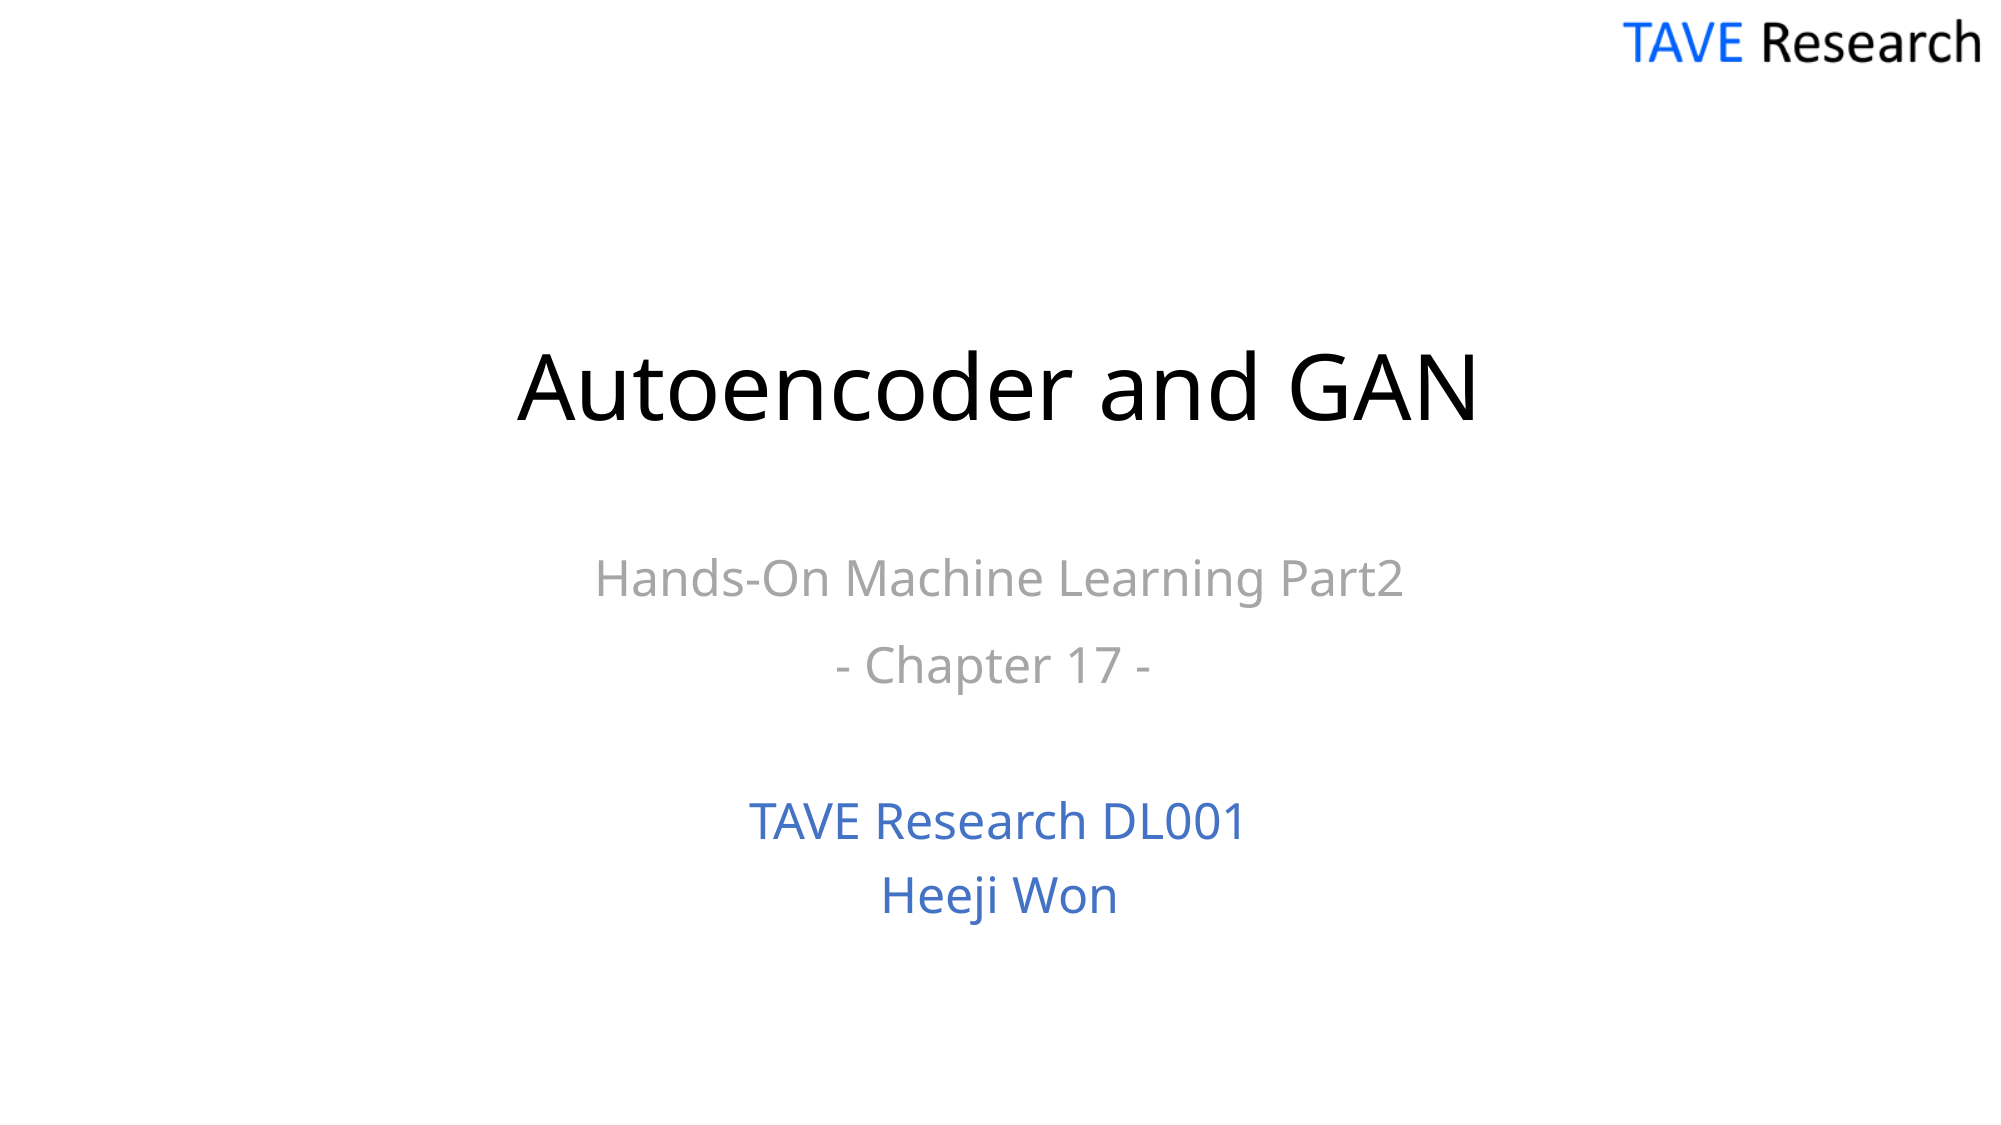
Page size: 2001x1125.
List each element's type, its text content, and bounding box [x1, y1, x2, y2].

title Autoencoder and GAN [199, 304, 1800, 449]
picture [1599, 4, 2000, 86]
subtitle Hands-On Machine Learning Part2 - Chapter 17 - [249, 532, 1750, 704]
text_box TAVE Research DL001 Heeji Won [249, 788, 1750, 960]
